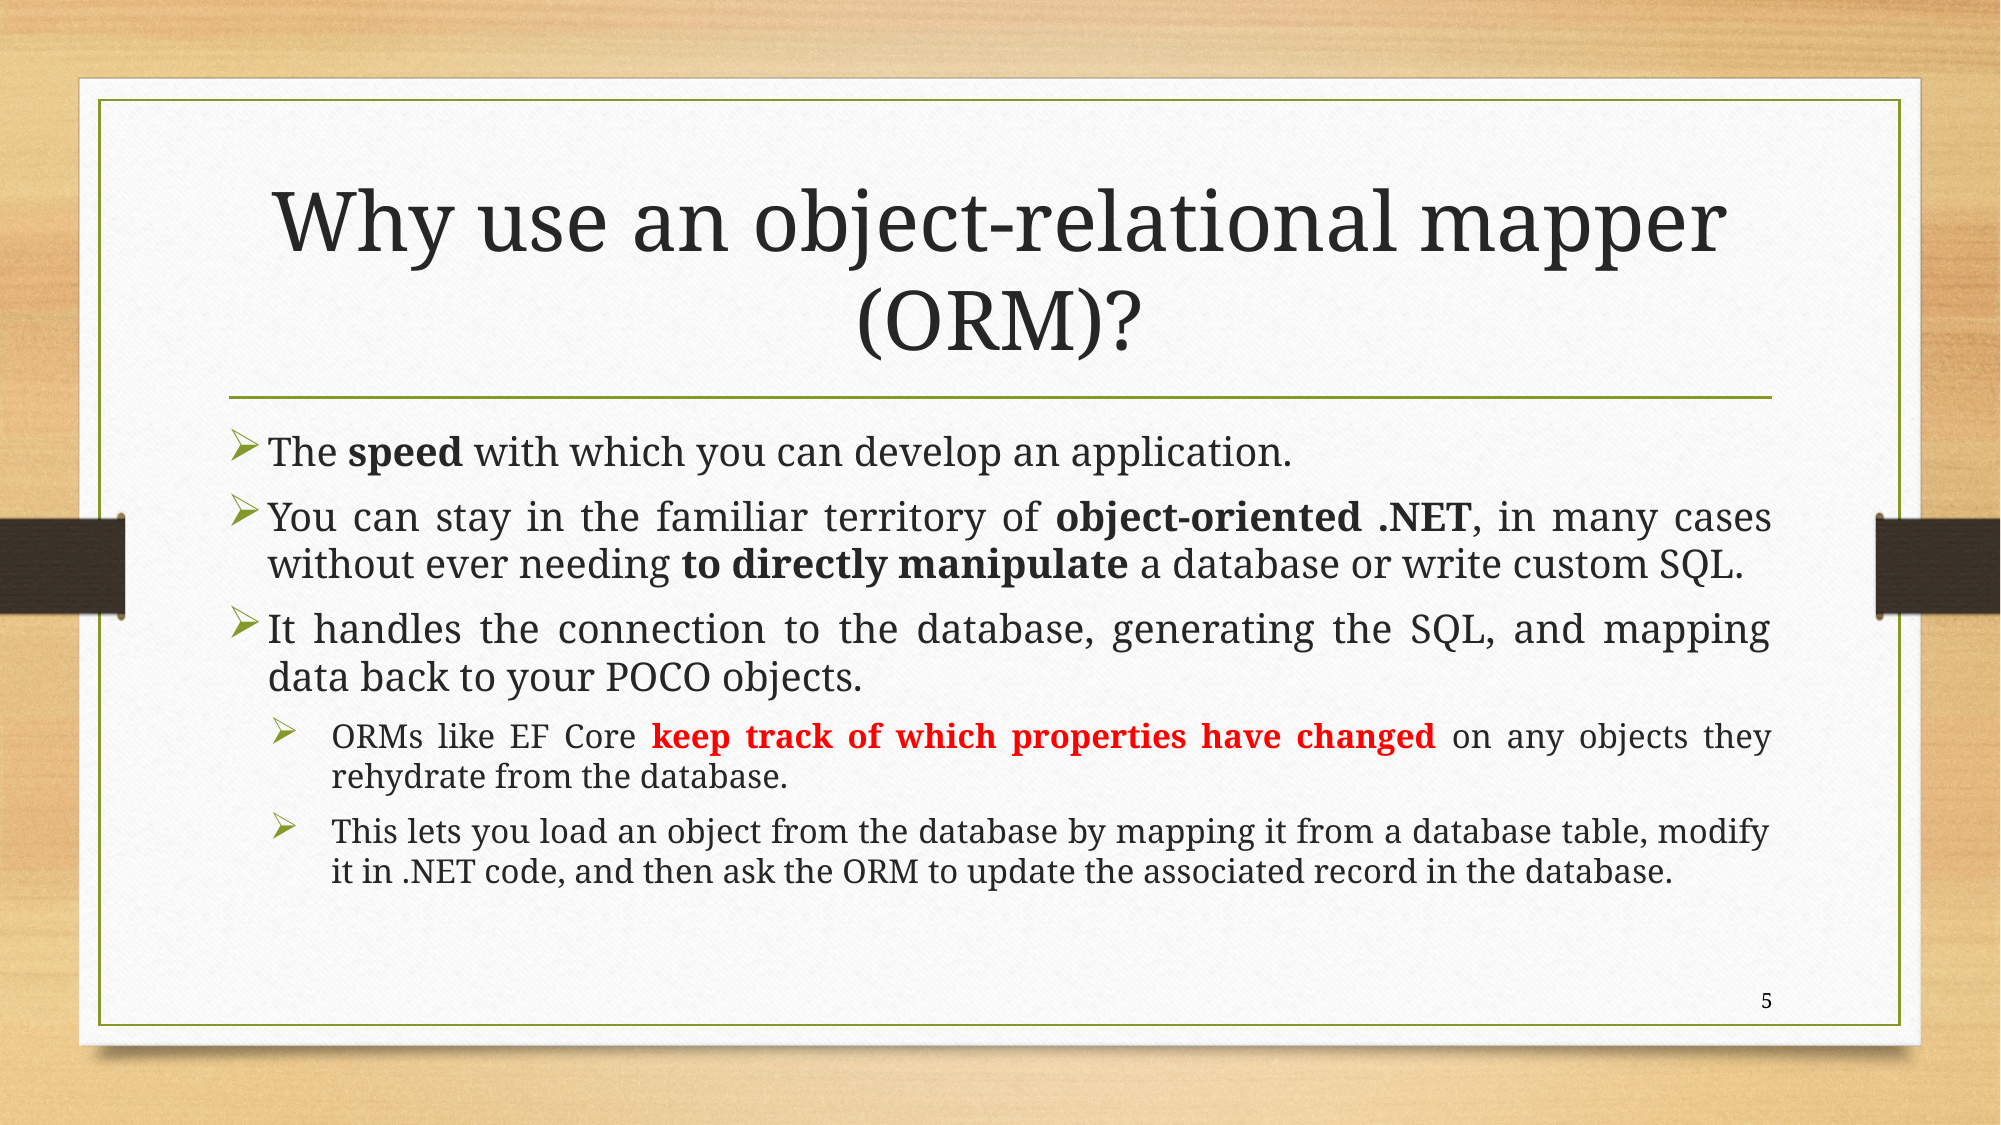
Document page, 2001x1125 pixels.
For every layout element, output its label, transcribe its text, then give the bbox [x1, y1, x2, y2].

title Why use an object-relational mapper (ORM)? [212, 161, 1788, 375]
list The speed with which you can develop an application. You can stay in the familiar territory of object-oriented .NET, in many cases without ever needing to directly manipulate a database or write custom SQL. It handles the connection to the database, generating the SQL, and mapping data back to your POCO objects. ORMs like EF Core keep track of which properties have changed on any objects they rehydrate from the database. This lets you load an object from the database by mapping it from a database table, modify it in .NET code, and then ask the ORM to update the associated record in the database. [212, 419, 1788, 964]
slide_number 5 [1698, 979, 1788, 1025]
picture [0, 0, 2001, 1125]
